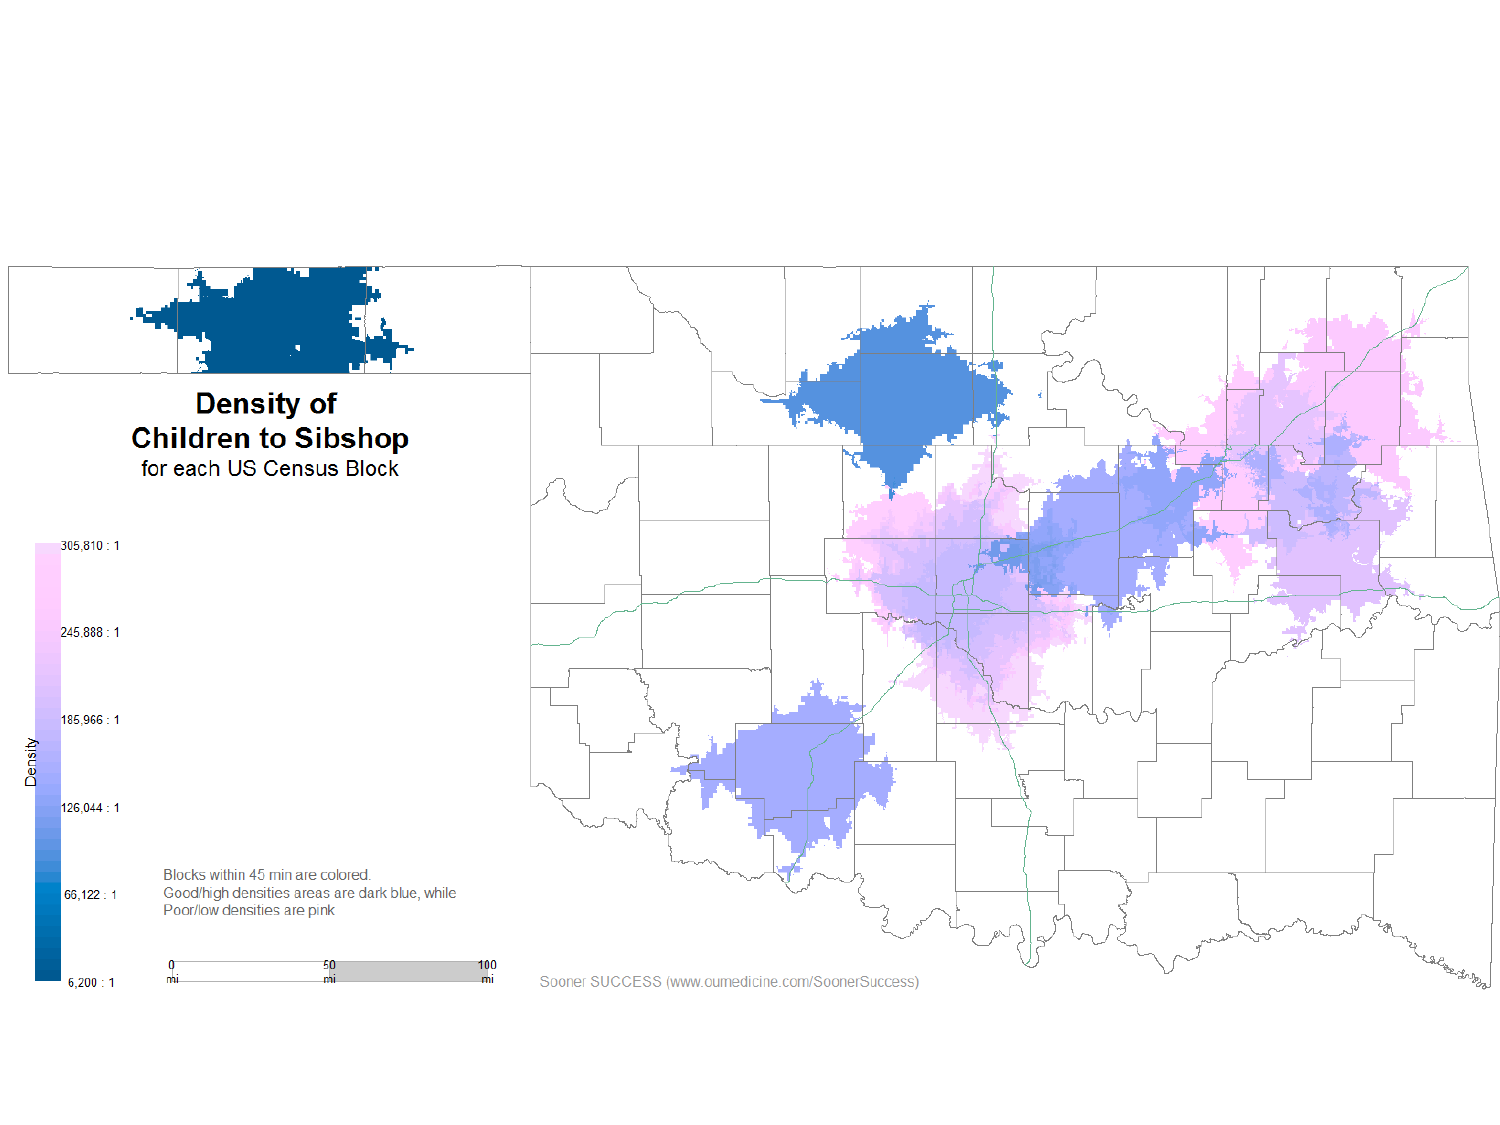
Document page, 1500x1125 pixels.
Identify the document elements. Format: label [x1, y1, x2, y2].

picture [8, 253, 1500, 1001]
